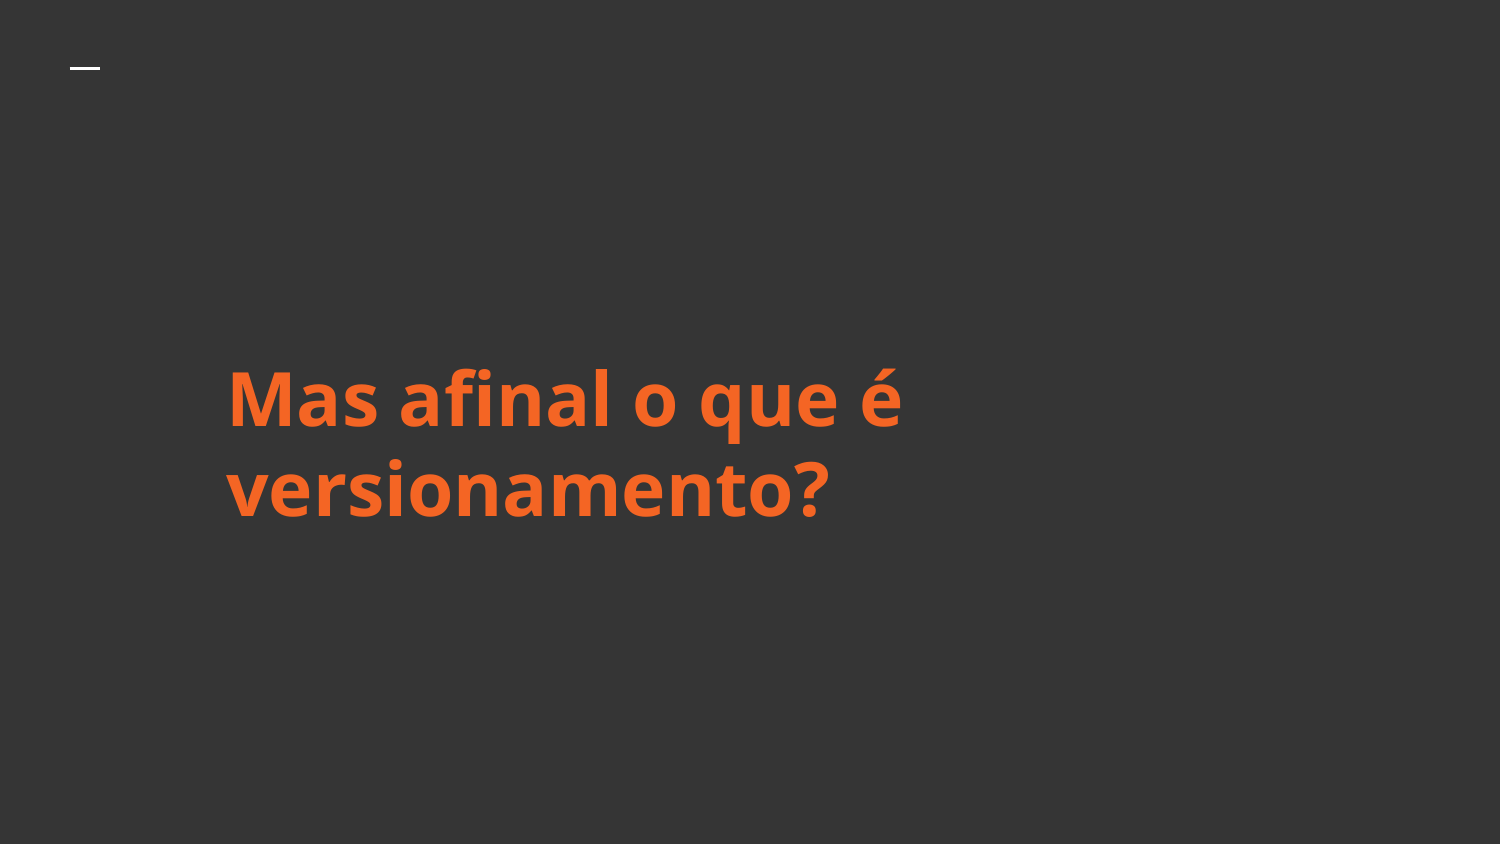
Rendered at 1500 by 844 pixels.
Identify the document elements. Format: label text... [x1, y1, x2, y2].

title Mas afinal o que é versionamento? [211, 336, 1329, 463]
